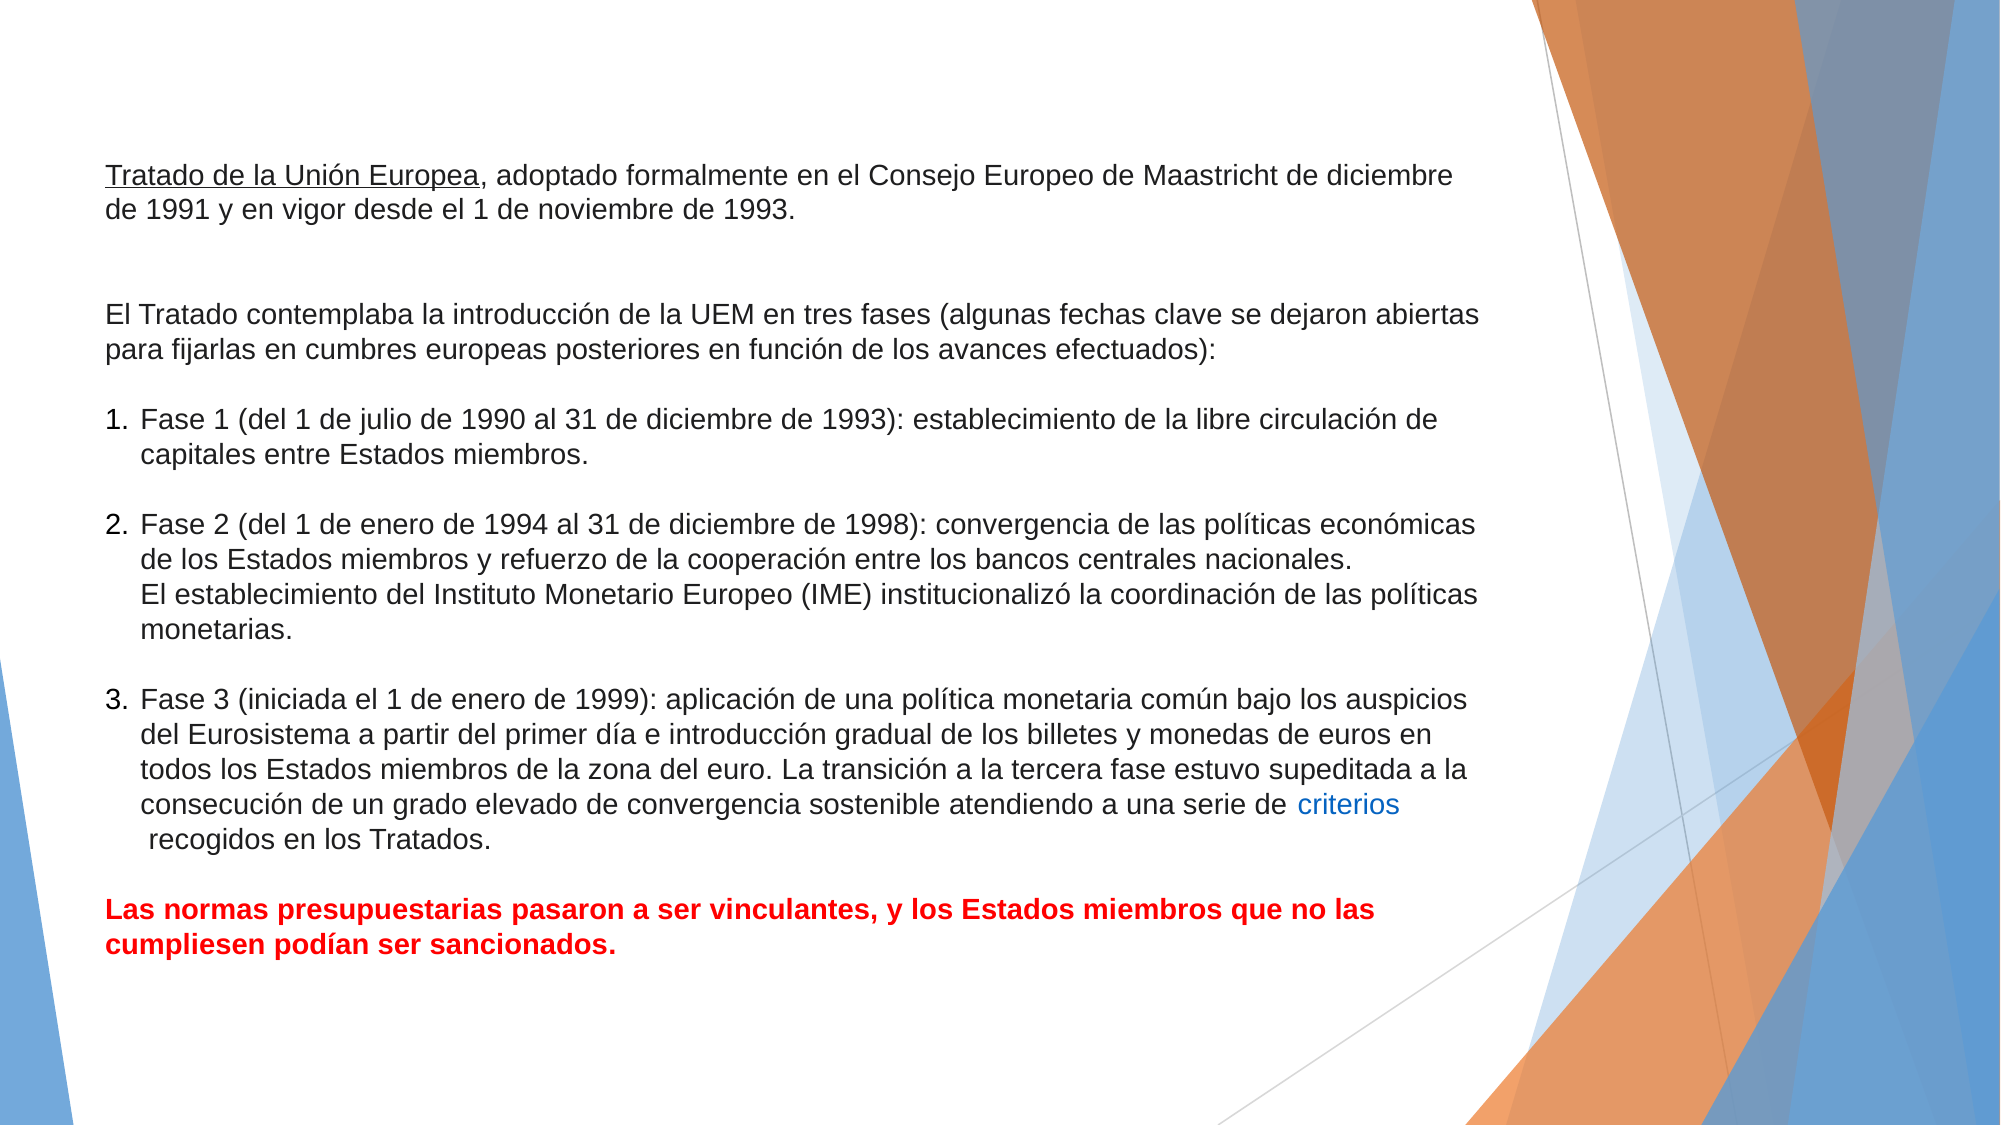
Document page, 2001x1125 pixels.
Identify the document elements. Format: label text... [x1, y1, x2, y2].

text_box Tratado de la Unión Europea, adoptado formalmente en el Consejo Europeo de Maastricht de diciembre de 1991 y en vigor desde el 1 de noviembre de 1993. El Tratado contemplaba la introducción de la UEM en tres fases (algunas fechas clave se dejaron abiertas para fijarlas en cumbres europeas posteriores en función de los avances efectuados): Fase 1 (del 1 de julio de 1990 al 31 de diciembre de 1993): establecimiento de la libre circulación de capitales entre Estados miembros. Fase 2 (del 1 de enero de 1994 al 31 de diciembre de 1998): convergencia de las políticas económicas de los Estados miembros y refuerzo de la cooperación entre los bancos centrales nacionales. El establecimiento del Instituto Monetario Europeo (IME) institucionalizó la coordinación de las políticas monetarias. Fase 3 (iniciada el 1 de enero de 1999): aplicación de una política monetaria común bajo los auspicios del Eurosistema a partir del primer día e introducción gradual de los billetes y monedas de euros en todos los Estados miembros de la zona del euro. La transición a la tercera fase estuvo supeditada a la consecución de un grado elevado de convergencia sostenible atendiendo a una serie de criterios recogidos en los Tratados. Las normas presupuestarias pasaron a ser vinculantes, y los Estados miembros que no las cumpliesen podían ser sancionados. [90, 113, 1501, 968]
